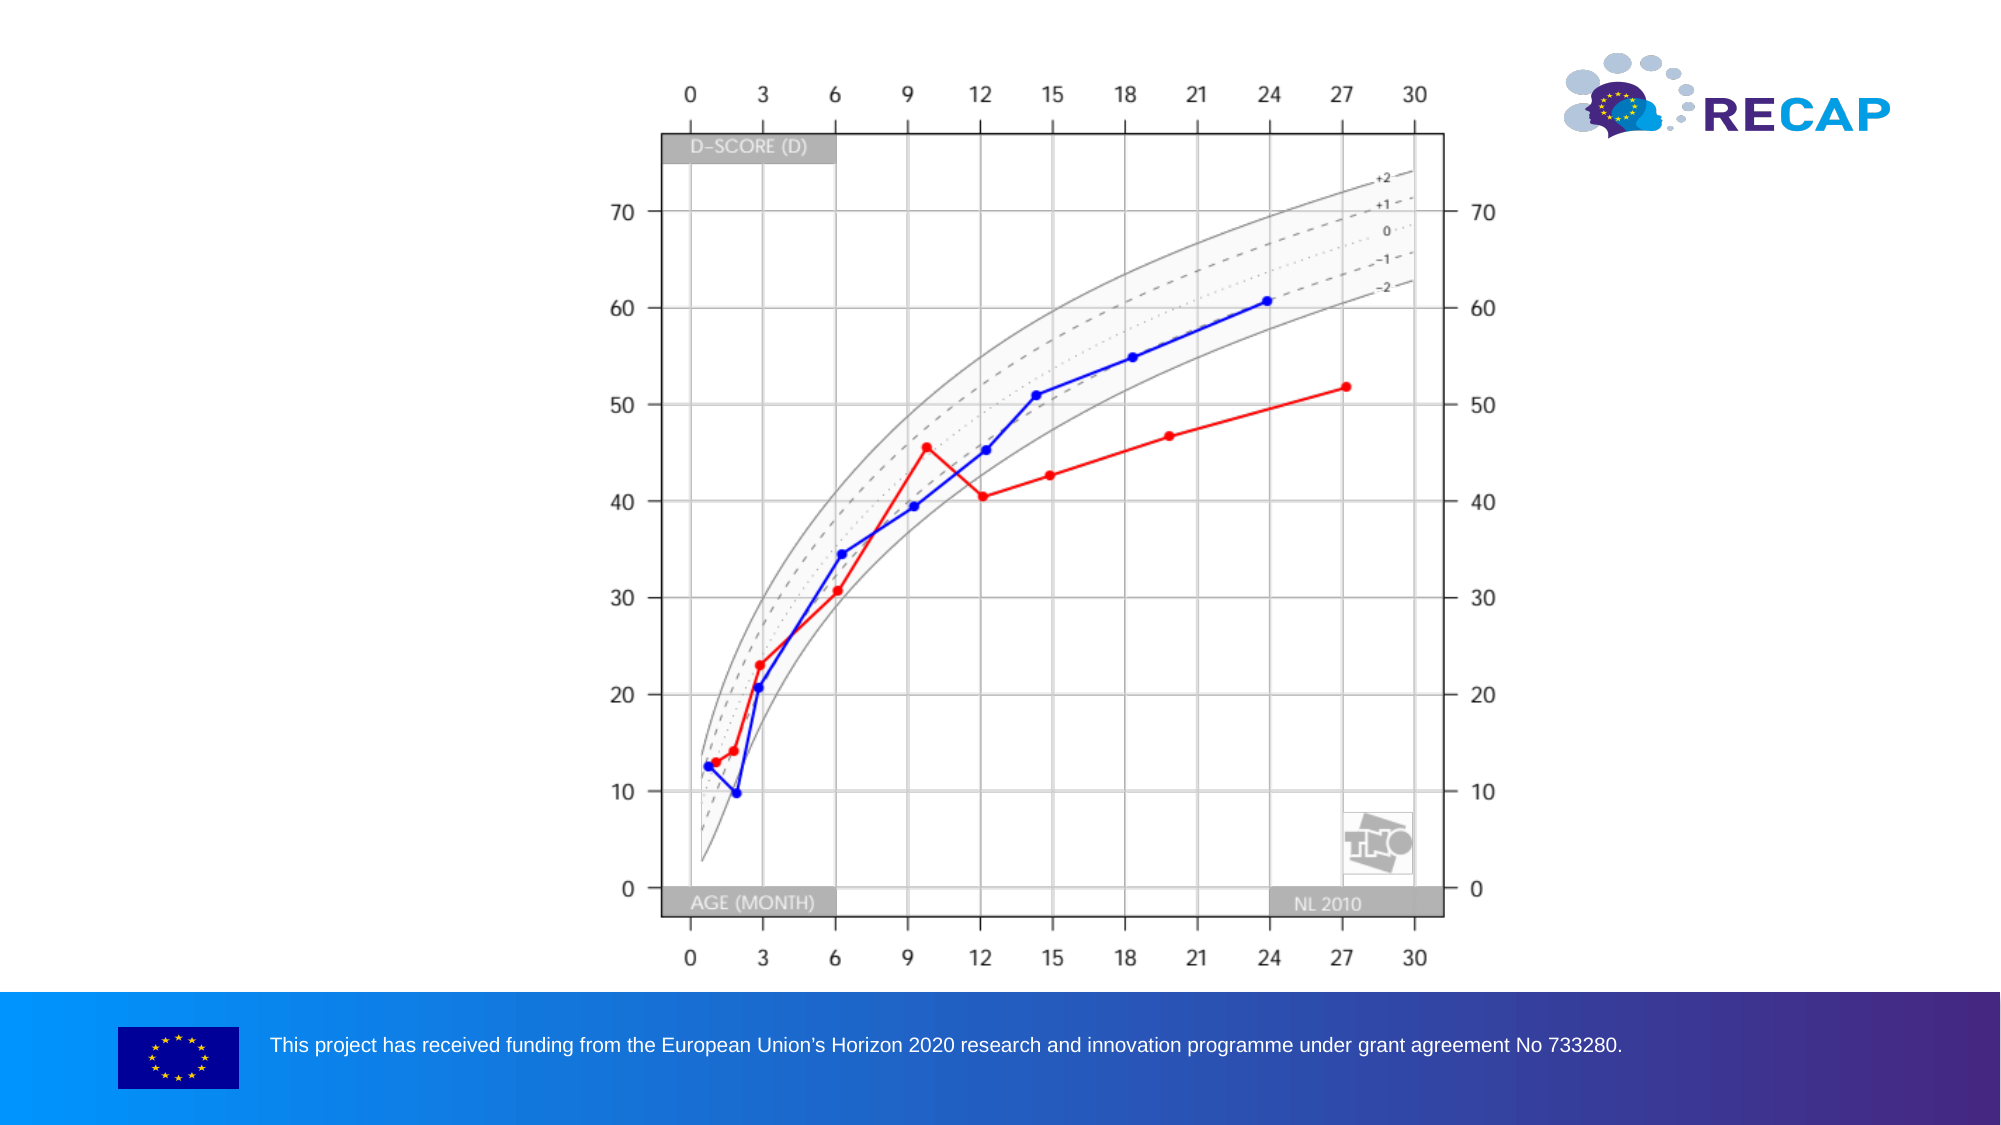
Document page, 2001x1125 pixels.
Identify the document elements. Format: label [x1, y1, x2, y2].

picture [118, 1027, 239, 1089]
picture [1564, 53, 1890, 139]
picture [1868, 104, 1881, 112]
picture [580, 53, 1523, 996]
